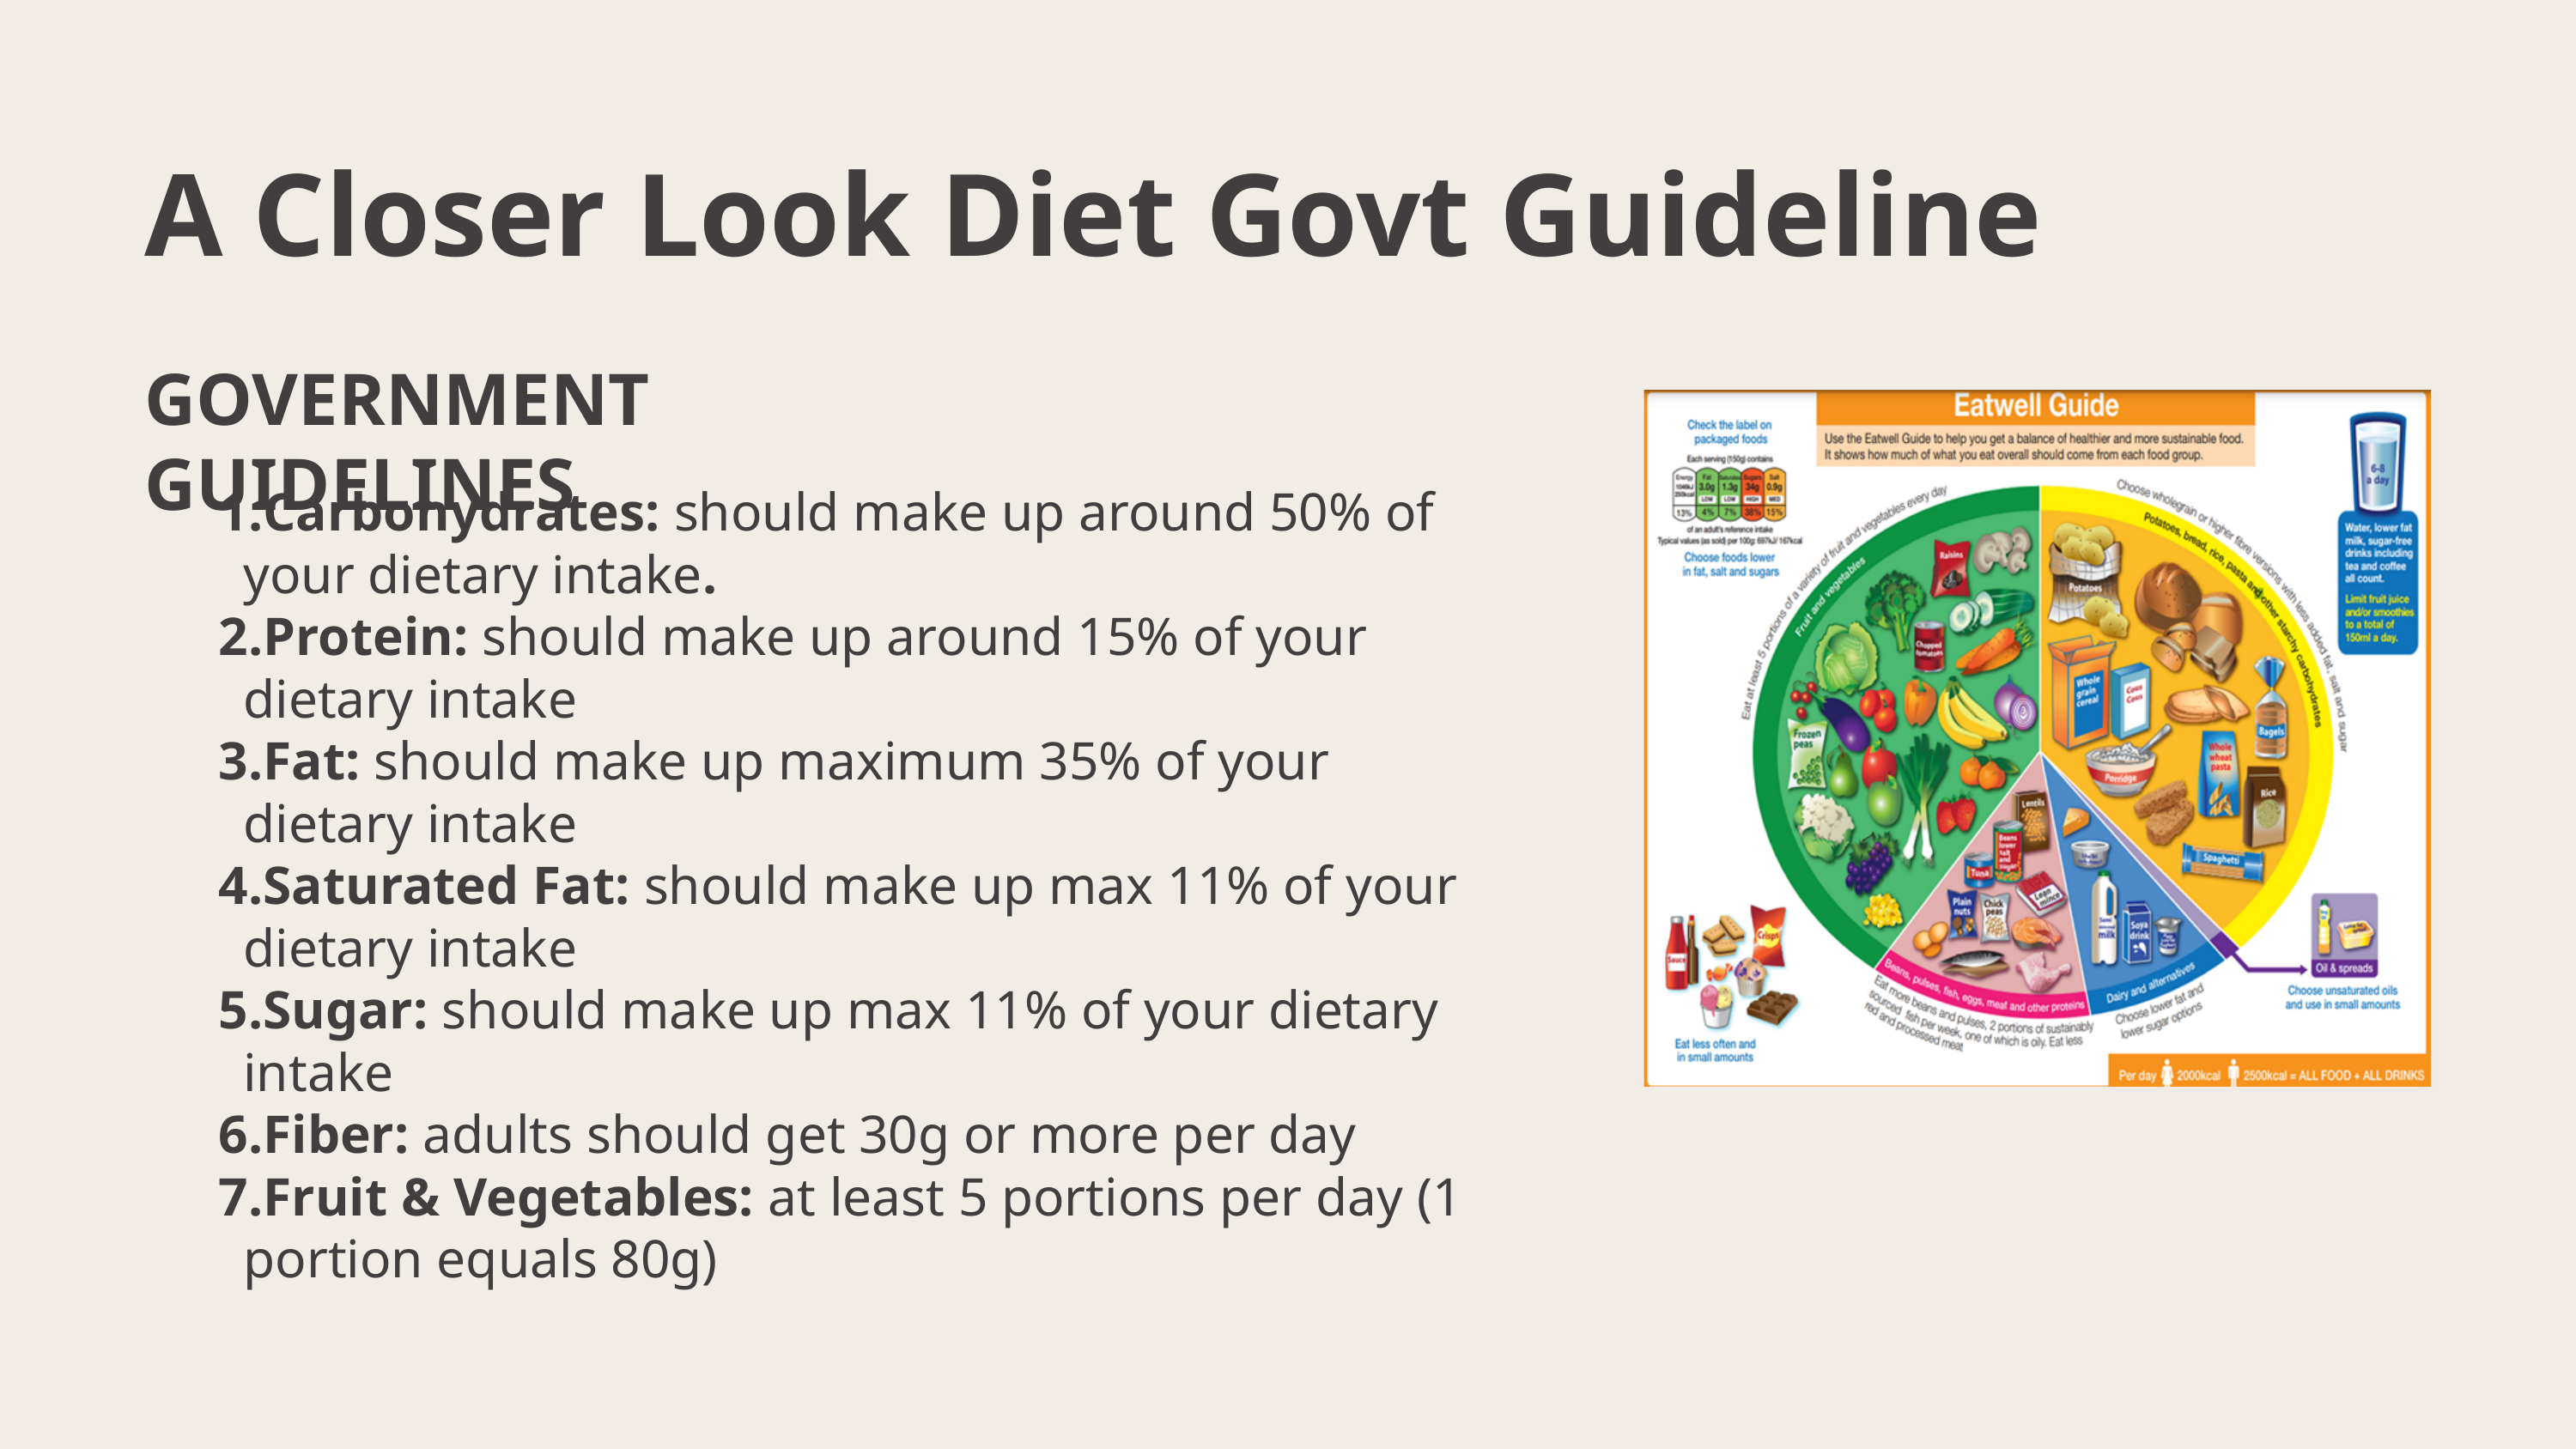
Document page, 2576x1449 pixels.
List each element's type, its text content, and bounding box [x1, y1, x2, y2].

text_box Carbohydrates: should make up around 50% of your dietary intake. Protein: should make up around 15% of your dietary intake Fat: should make up maximum 35% of your dietary intake Saturated Fat: should make up max 11% of your dietary intake Sugar: should make up max 11% of your dietary intake Fiber: adults should get 30g or more per day Fruit & Vegetables: at least 5 portions per day (1 portion equals 80g) [144, 479, 1515, 1288]
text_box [1643, 390, 2432, 1087]
text_box GOVERNMENT GUIDELINES [144, 354, 996, 525]
text_box A Closer Look Diet Govt Guideline [144, 142, 2360, 279]
